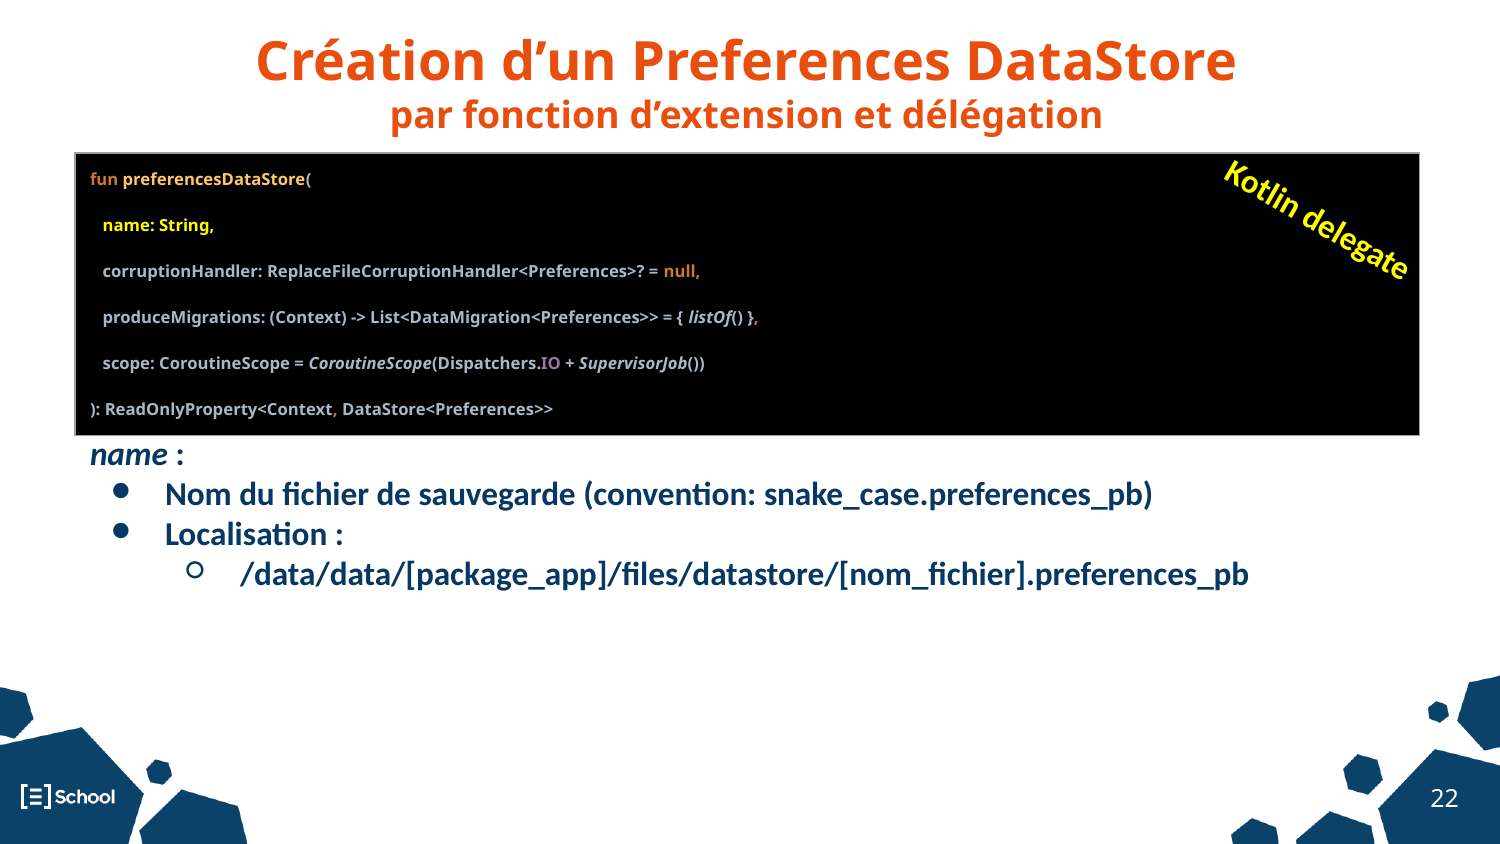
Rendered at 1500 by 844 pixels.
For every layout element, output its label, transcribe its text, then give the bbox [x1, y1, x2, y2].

slide_number ‹#› [1383, 767, 1474, 832]
text_box name : Nom du fichier de sauvegarde (convention: snake_case.preferences_pb) Localisation : /data/data/[package_app]/files/datastore/[nom_fichier].preferences_pb [75, 436, 1420, 814]
picture [0, 0, 1500, 844]
table_header fun preferencesDataStore( name: String, corruptionHandler: ReplaceFileCorruptionHandler<Preferences>? = null, produceMigrations: (Context) -> List<DataMigration<Preferences>> = { listOf() }, scope: CoroutineScope = CoroutineScope(Dispatchers.IO + SupervisorJob()) ): ReadOnlyProperty<Context, DataStore<Preferences>> [76, 154, 1419, 435]
text_box Kotlin delegate [1188, 123, 1450, 315]
text_box Création d’un Preferences DataStore par fonction d’extension et délégation [22, 11, 1472, 152]
